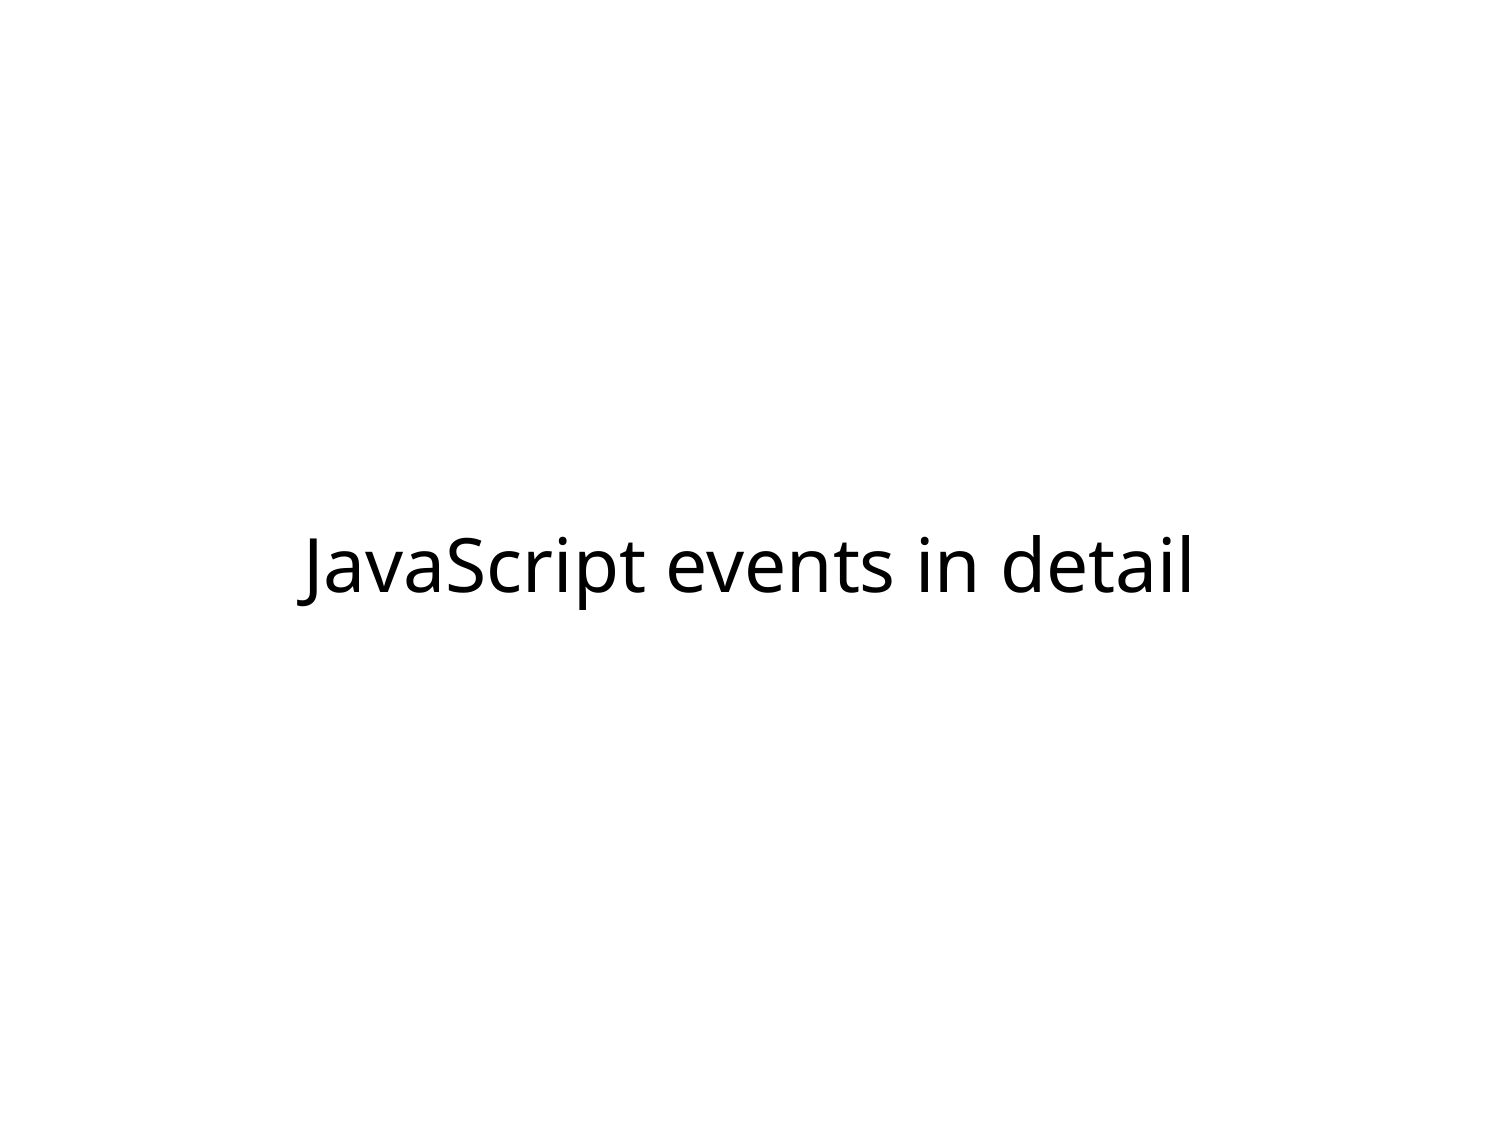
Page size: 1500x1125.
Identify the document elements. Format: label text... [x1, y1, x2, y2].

text_box JavaScript events in detail [51, 470, 1449, 655]
